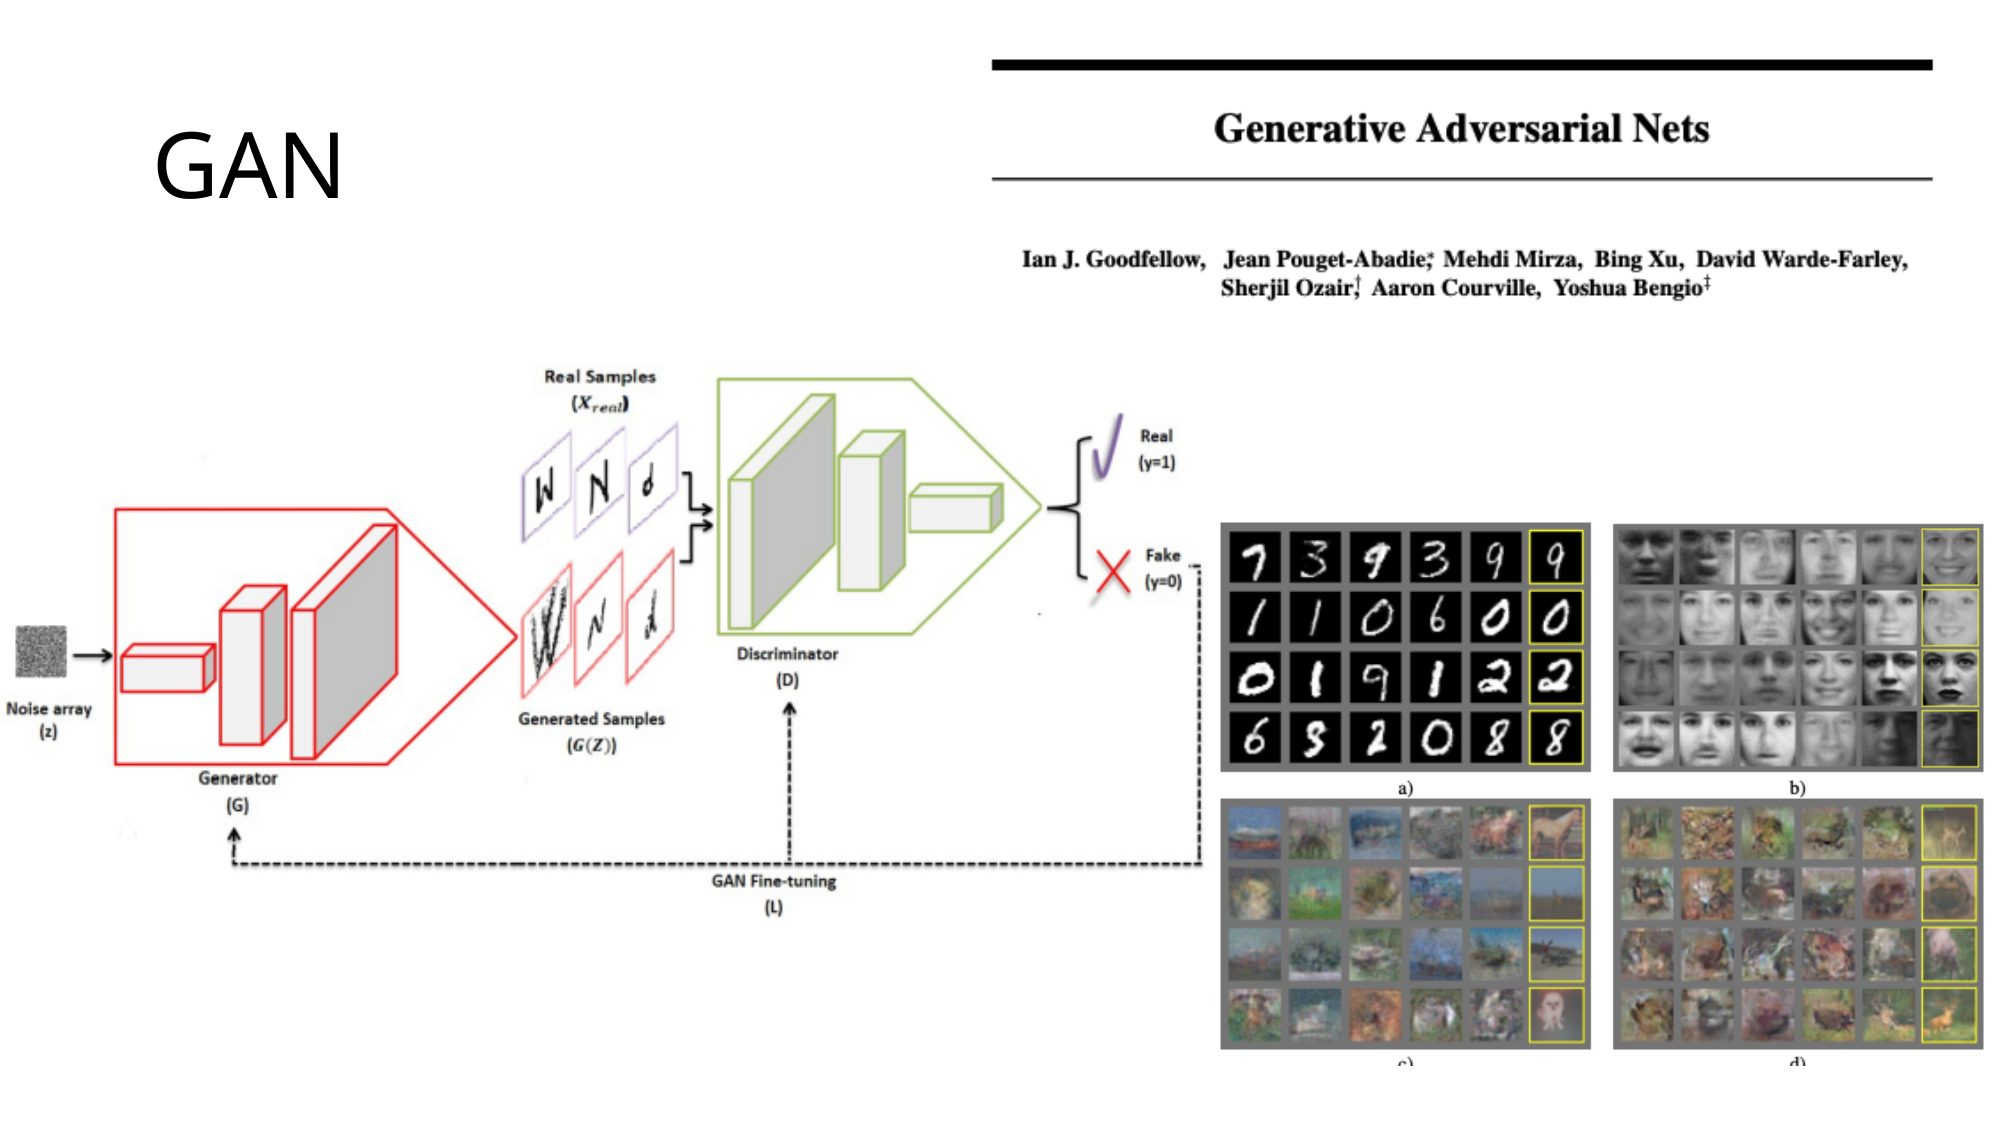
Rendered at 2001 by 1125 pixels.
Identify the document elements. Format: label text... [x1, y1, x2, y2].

title GAN [137, 59, 955, 278]
picture [955, 35, 1967, 303]
picture [0, 364, 1997, 1066]
